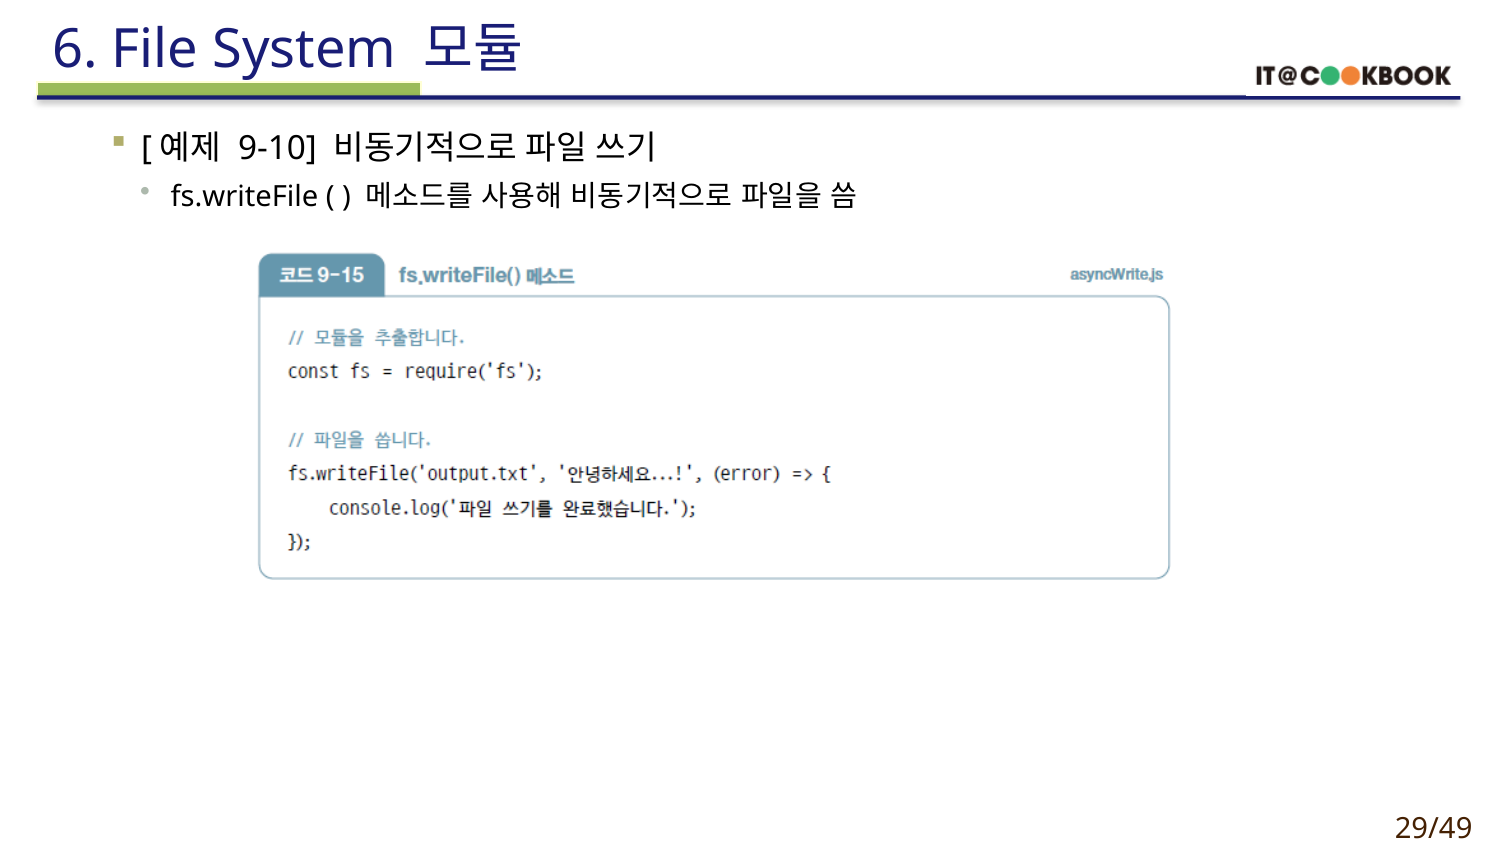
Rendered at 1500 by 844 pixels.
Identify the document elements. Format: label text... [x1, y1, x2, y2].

picture [253, 244, 1176, 594]
title 6. File System 모듈 [37, 10, 1278, 82]
picture [1246, 57, 1463, 96]
list [예제 9-10] 비동기적으로 파일 쓰기 fs.writeFile ( ) 메소드를 사용해 비동기적으로 파일을 씀 [37, 114, 1463, 818]
